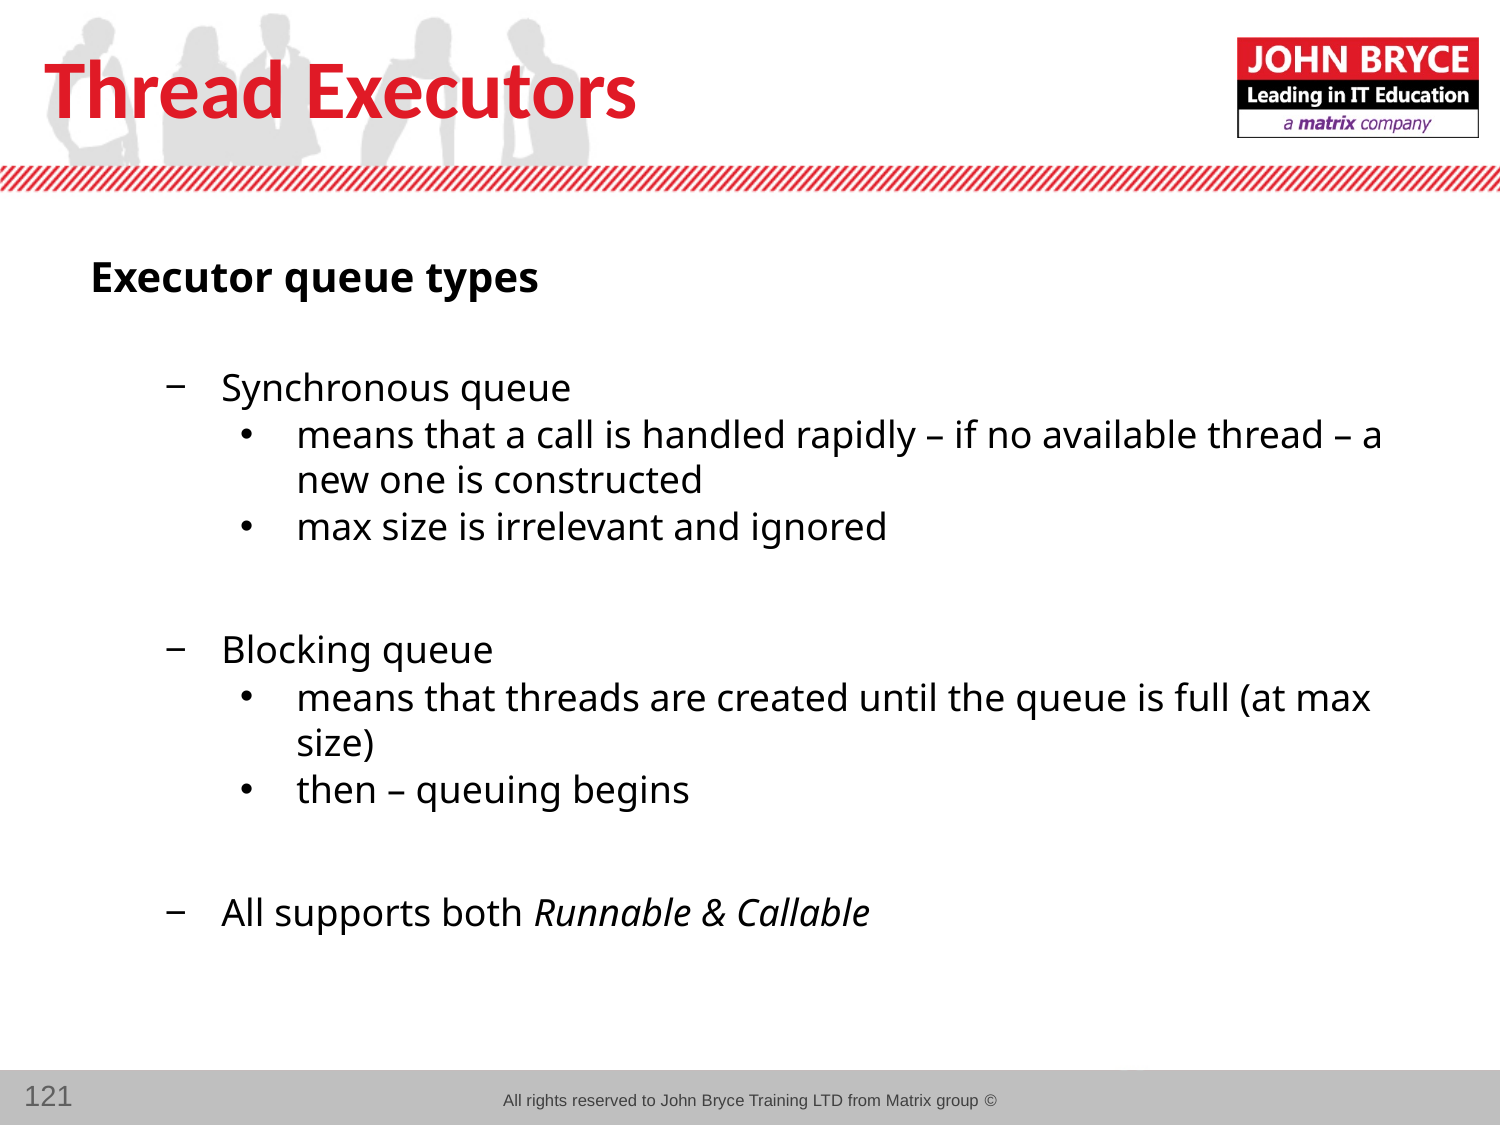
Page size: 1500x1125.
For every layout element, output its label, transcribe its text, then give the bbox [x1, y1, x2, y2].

list Executor queue types Synchronous queue means that a call is handled rapidly – if no available thread – a new one is constructed max size is irrelevant and ignored Blocking queue means that threads are created until the queue is full (at max size) then – queuing begins All supports both Runnable & Callable [75, 243, 1425, 1047]
picture [0, 0, 1500, 1070]
title Thread Executors [29, 21, 1235, 150]
